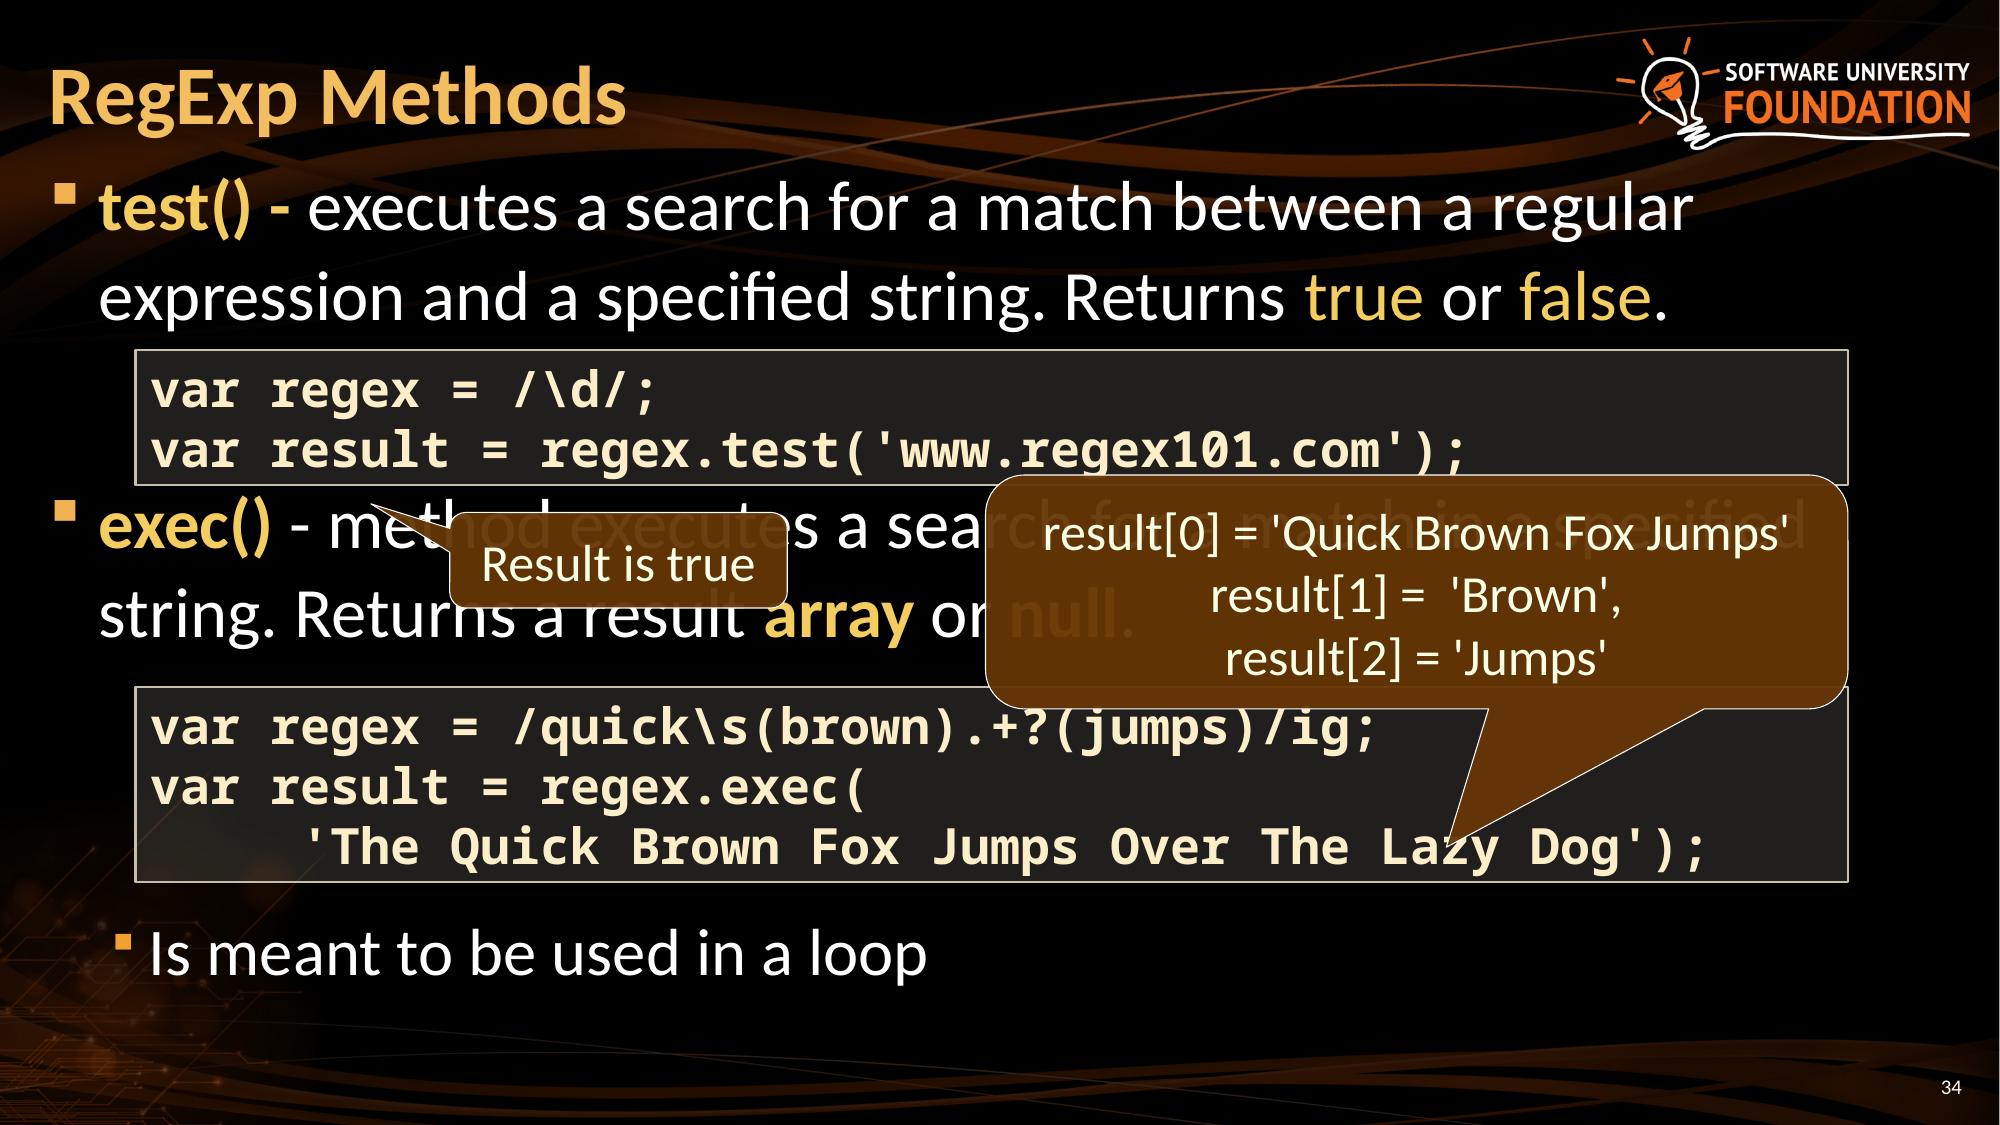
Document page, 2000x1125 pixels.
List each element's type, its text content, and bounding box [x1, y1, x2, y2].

text_box Result is true [370, 503, 788, 608]
text_box result[0] = 'Quick Brown Fox Jumps' result[1] = 'Brown', result[2] = 'Jumps' [985, 474, 1849, 848]
title RegExp Methods [30, 6, 1602, 189]
text_box var regex = /quick\s(brown).+?(jumps)/ig; var result = regex.exec( 'The Quick Brown Fox Jumps Over The Lazy Dog'); [135, 687, 1848, 883]
list test() - executes a search for a match between a regular expression and a specified string. Returns true or false. exec() - method executes a search for a match in a specified string. Returns a result array or null. Is meant to be used in a loop [31, 149, 1968, 1103]
picture [0, 0, 2000, 1125]
text_box var regex = /\d/; var result = regex.test('www.regex101.com'); [135, 349, 1848, 485]
